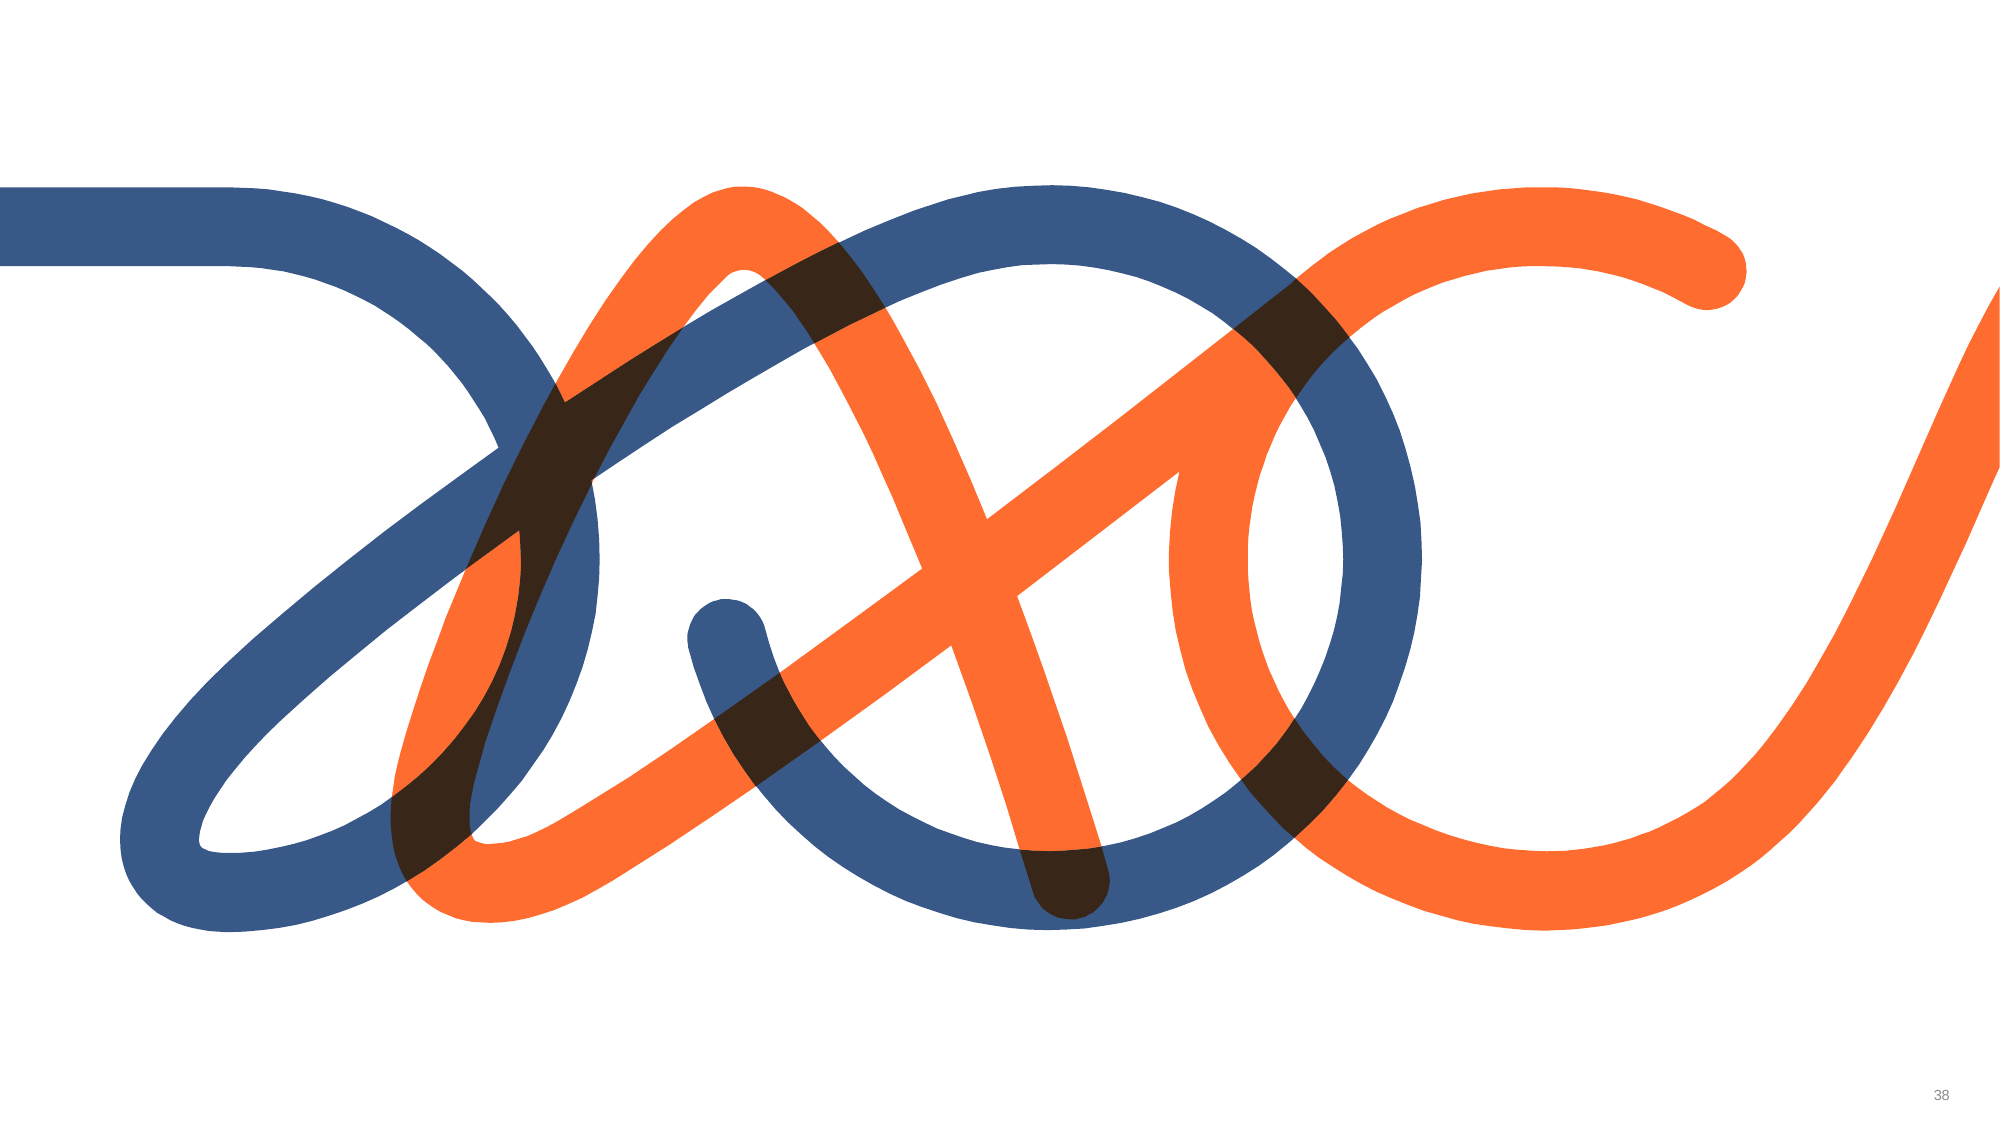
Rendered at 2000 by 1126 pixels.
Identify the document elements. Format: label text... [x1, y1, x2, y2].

slide_number 38 [1903, 1082, 1950, 1108]
